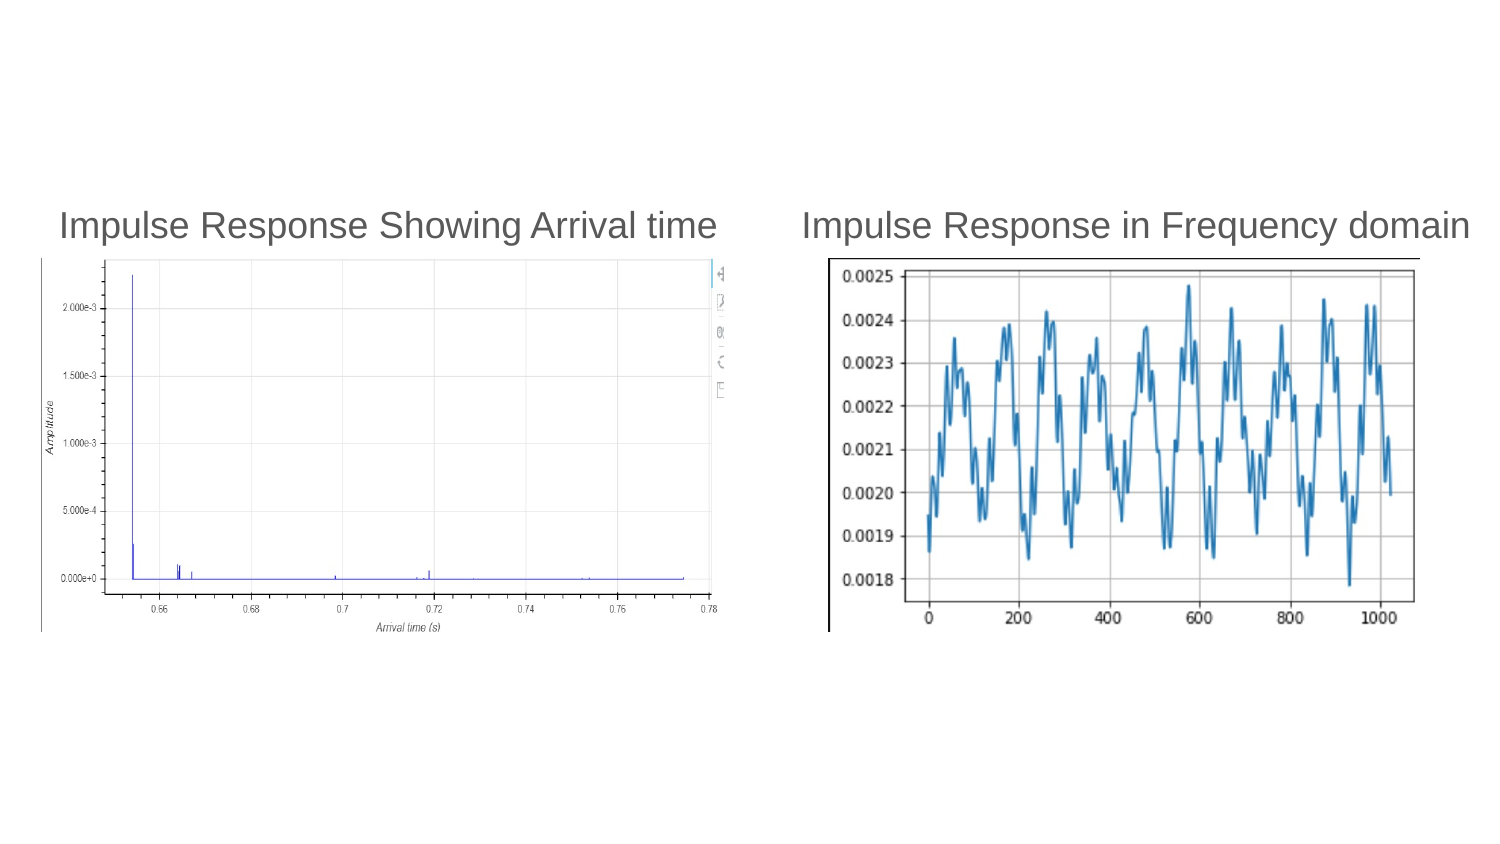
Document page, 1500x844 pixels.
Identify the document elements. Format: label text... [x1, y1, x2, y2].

picture [828, 258, 1420, 632]
picture [41, 258, 725, 632]
list Impulse Response Showing Arrival time Impulse Response in Frequency domain [12, 9, 1500, 844]
